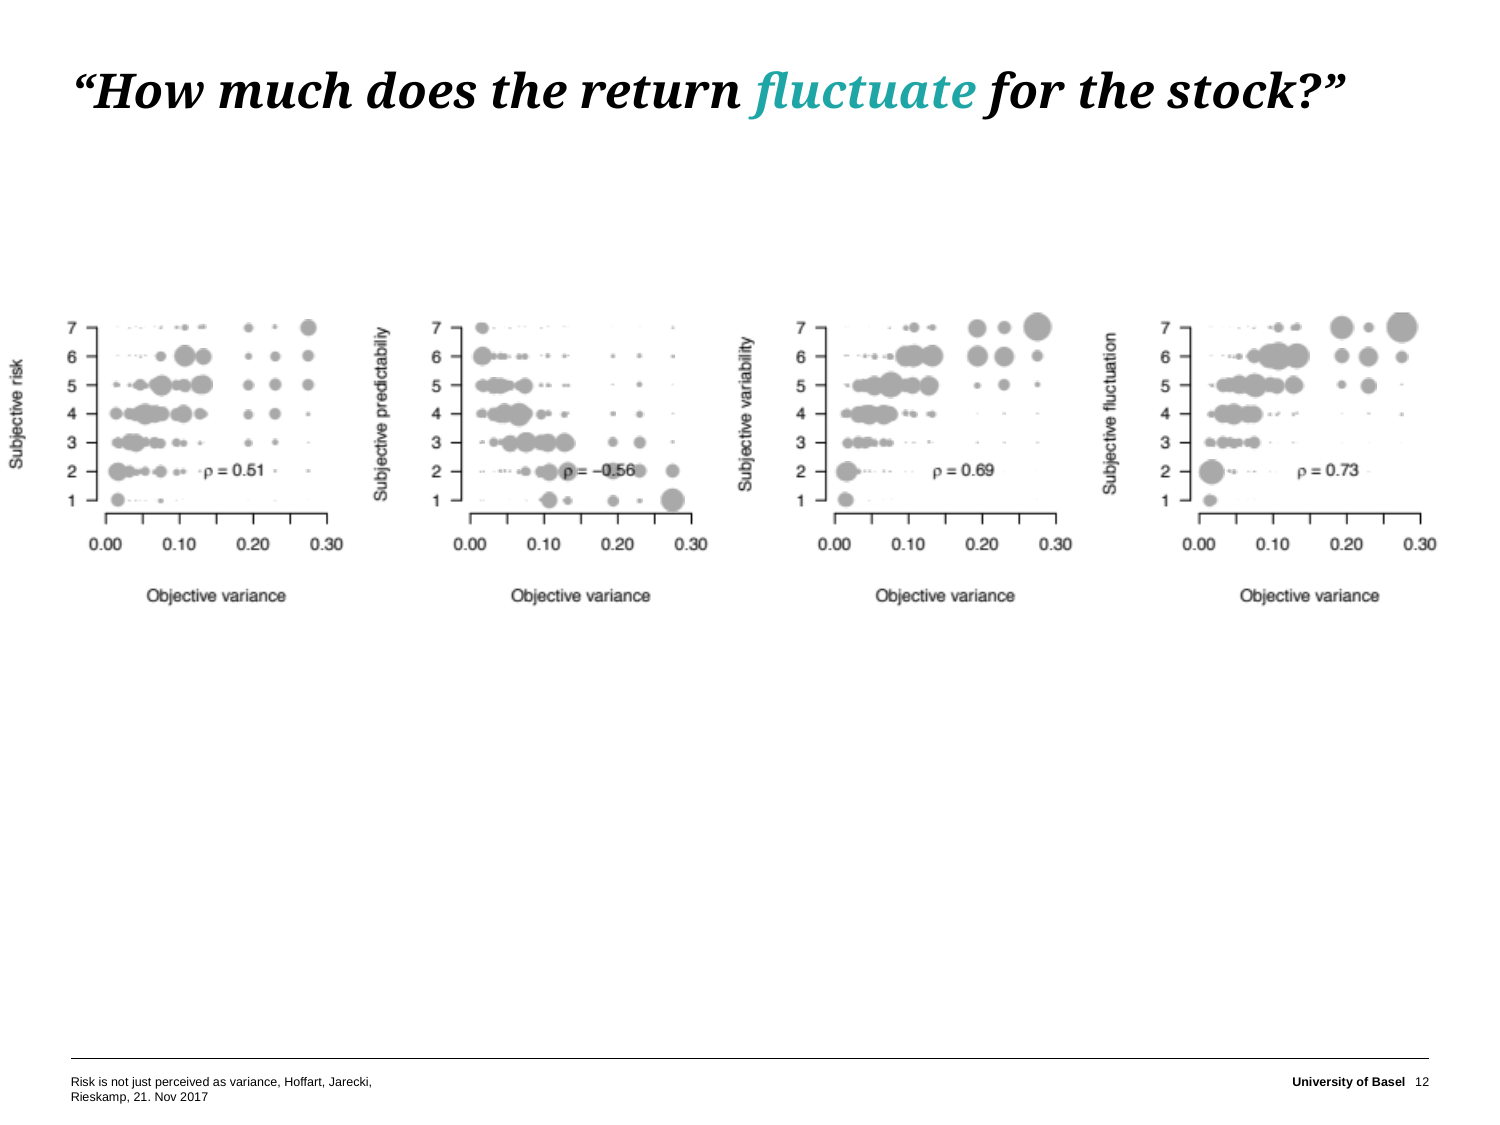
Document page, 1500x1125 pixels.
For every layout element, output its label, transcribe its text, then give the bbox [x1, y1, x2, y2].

picture [0, 231, 1448, 615]
title “How much does the return fluctuate for the stock?” [70, 66, 1430, 191]
slide_number 12 [1405, 1070, 1430, 1100]
footer University of Basel [1092, 1070, 1405, 1100]
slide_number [70, 1070, 425, 1100]
